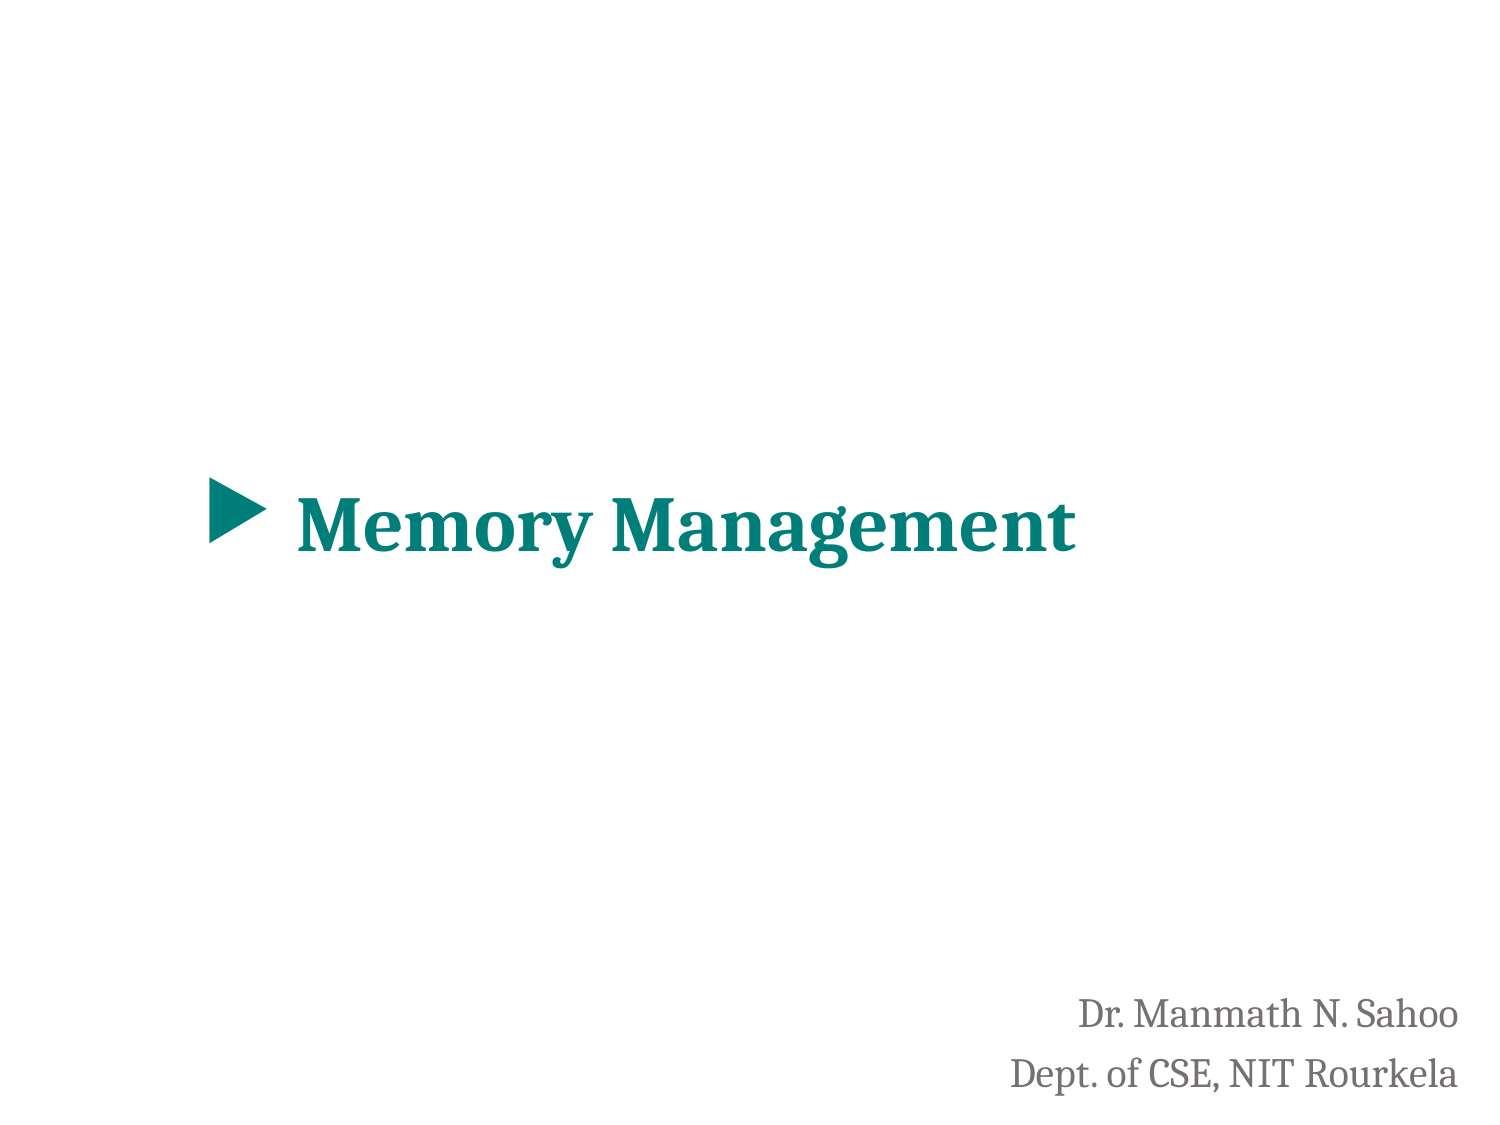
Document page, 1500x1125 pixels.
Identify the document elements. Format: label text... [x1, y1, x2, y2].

title Memory Management [187, 184, 1313, 576]
subtitle Dr. Manmath N. Sahoo Dept. of CSE, NIT Rourkela [348, 983, 1474, 1106]
